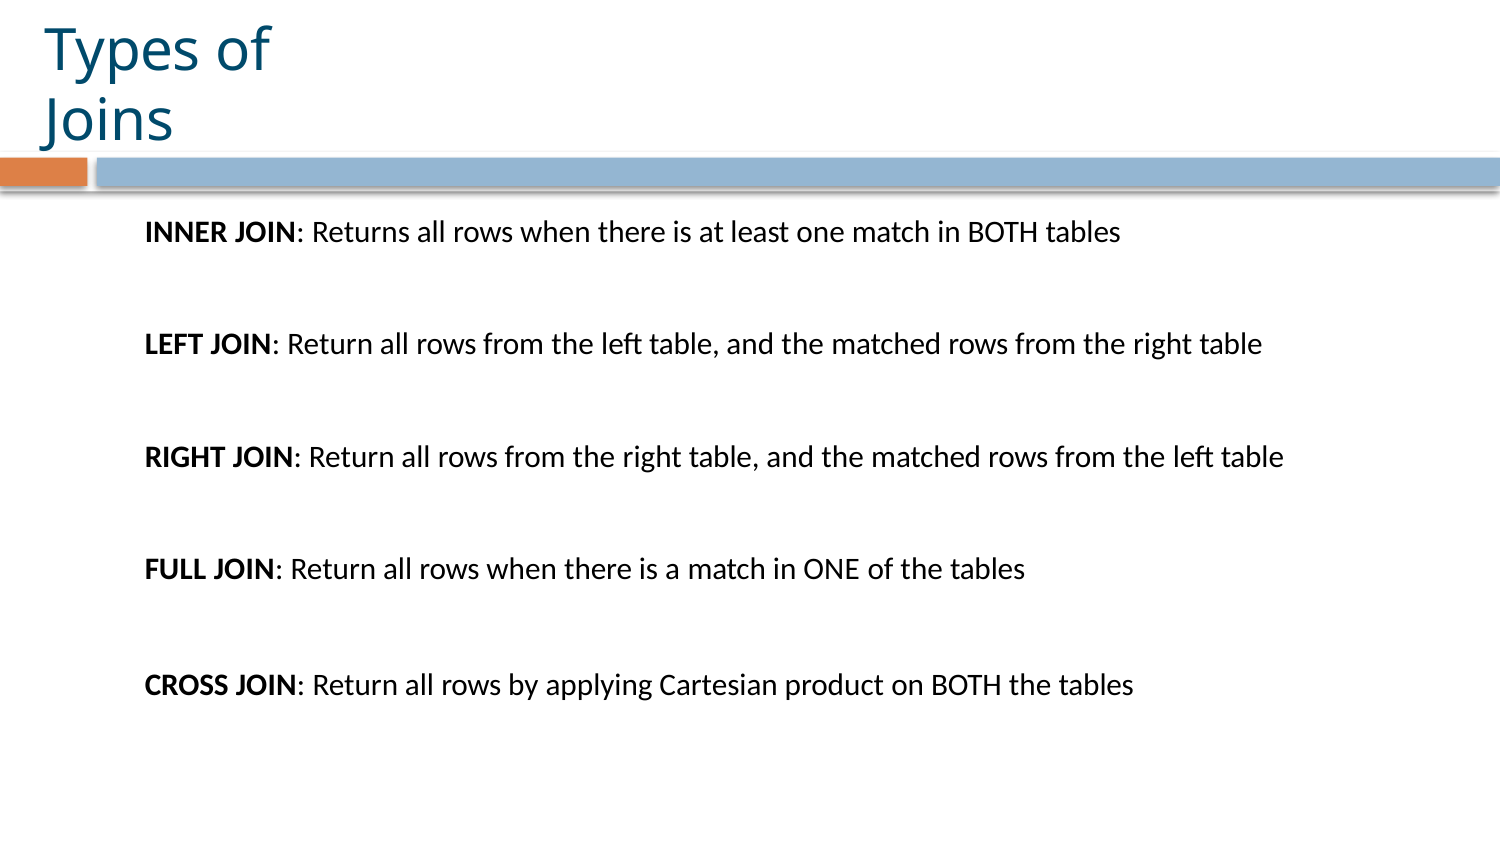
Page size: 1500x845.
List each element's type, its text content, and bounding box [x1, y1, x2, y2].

title Types of Joins [42, 0, 383, 153]
text_box INNER JOIN: Returns all rows when there is at least one match in BOTH tables LEFT JOIN: Return all rows from the left table, and the matched rows from the right table RIGHT JOIN: Return all rows from the right table, and the matched rows from the left table FULL JOIN: Return all rows when there is a match in ONE of the tables CROSS JOIN: Return all rows by applying Cartesian product on BOTH the tables [142, 209, 1294, 702]
